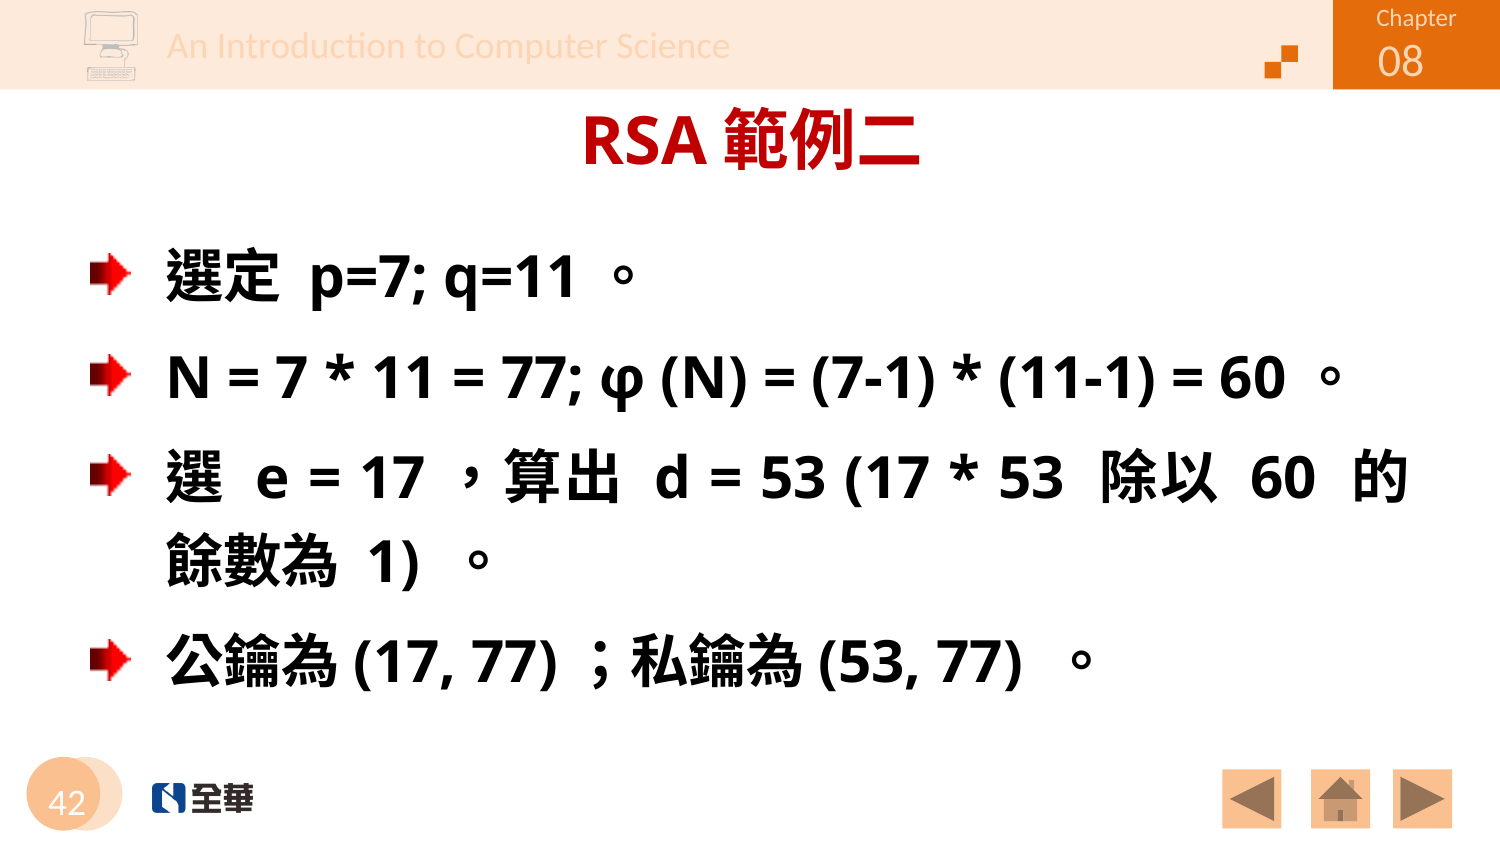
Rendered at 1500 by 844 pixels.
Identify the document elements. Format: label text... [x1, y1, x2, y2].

title RSA範例二 [76, 67, 1427, 209]
picture [90, 354, 131, 396]
picture [90, 454, 131, 496]
list 選定 p=7; q=11。 N = 7 * 11 = 77; φ (N) = (7-1) * (11-1) = 60。 選 e = 17，算出 d = 53 (17 * 53 除以 60 的餘數為 1) 。 公鑰為(17, 77)；私鑰為(53, 77) 。 [75, 218, 1425, 754]
picture [152, 783, 253, 813]
picture [90, 639, 131, 681]
picture [90, 253, 131, 295]
picture [84, 11, 138, 67]
